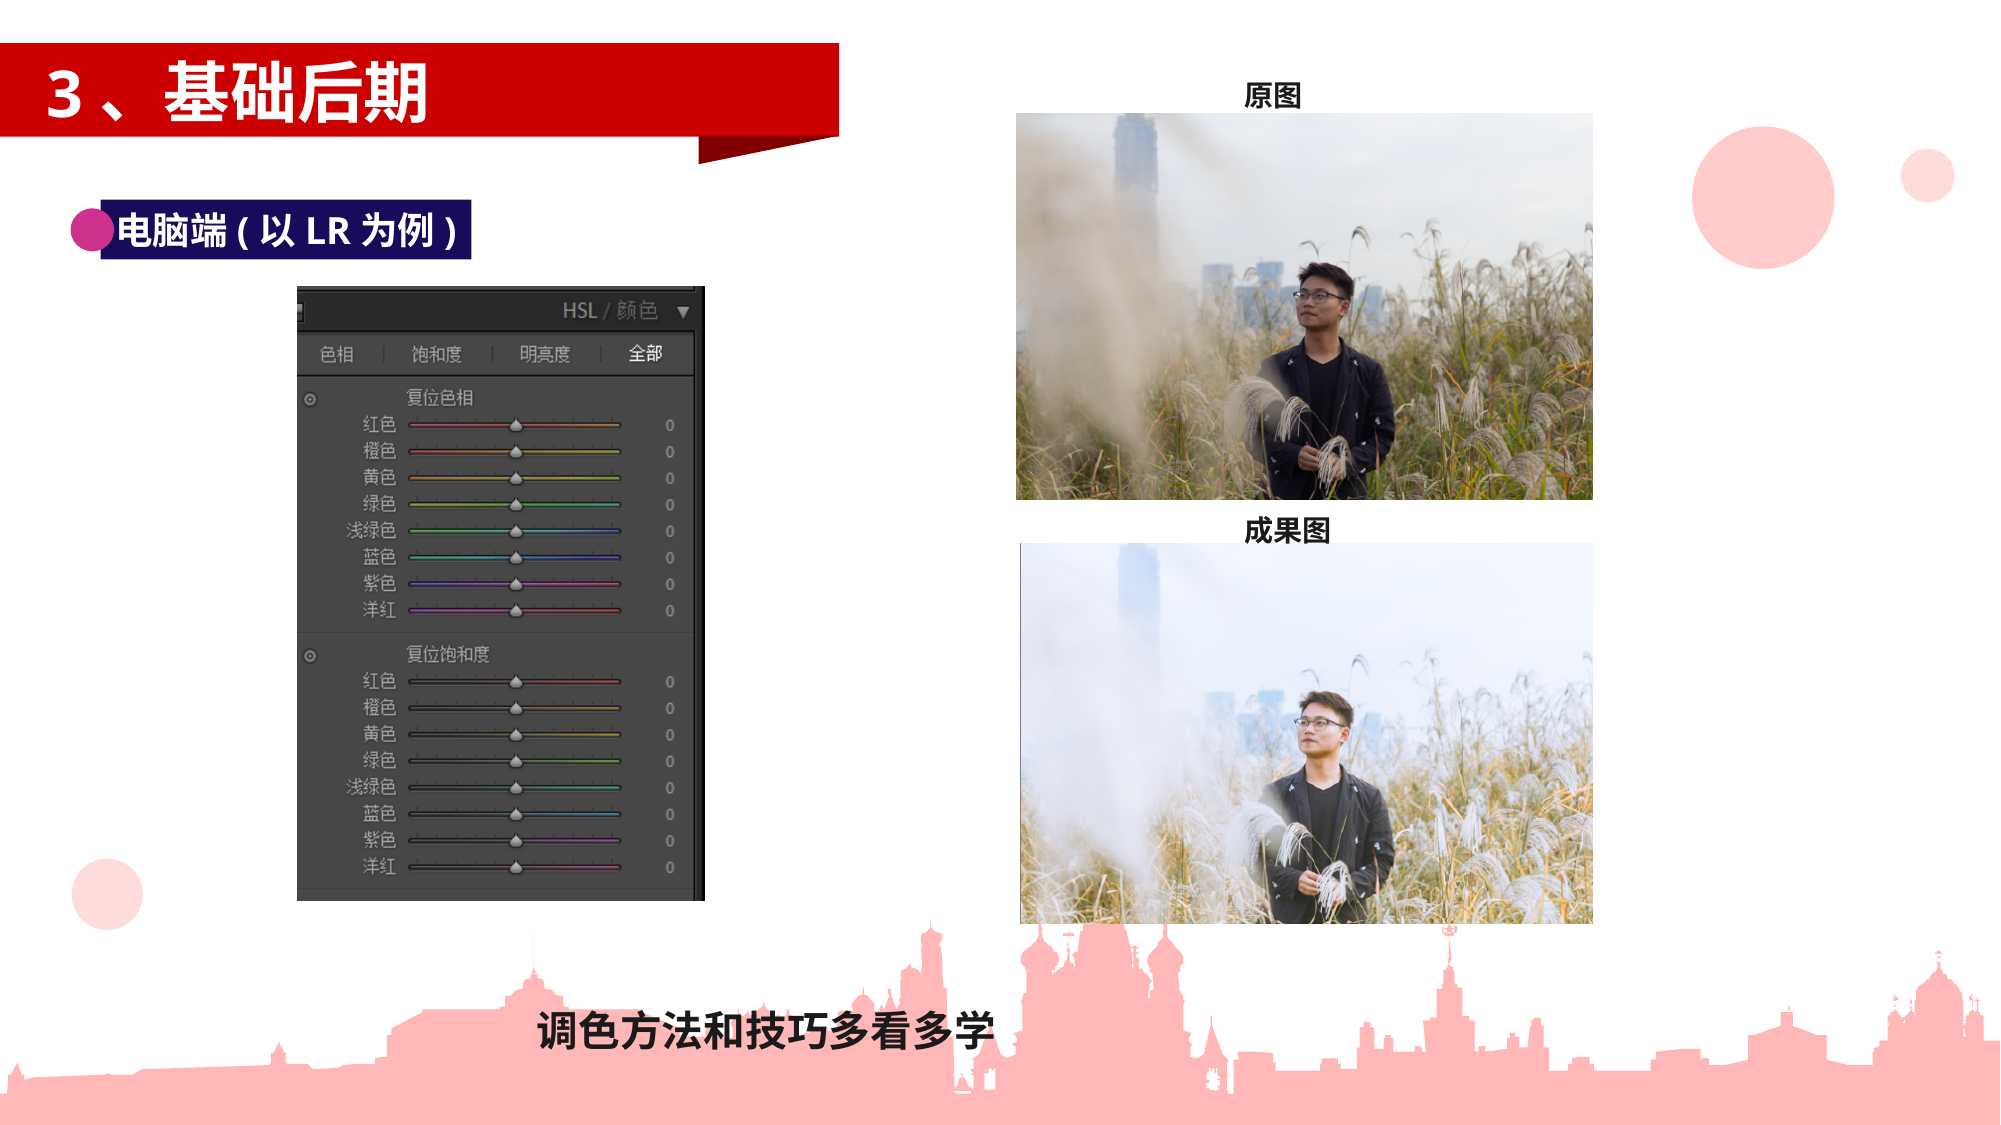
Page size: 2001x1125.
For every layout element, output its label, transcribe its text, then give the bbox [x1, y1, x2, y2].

text_box [1690, 125, 1836, 270]
text_box [0, 924, 2000, 1125]
picture [1016, 113, 1593, 500]
text_box 3、基础后期 [31, 43, 809, 138]
text_box 调色方法和技巧多看多学 [521, 997, 1044, 1063]
text_box [70, 857, 144, 931]
picture [1020, 543, 1593, 924]
text_box 原图 [1229, 52, 1725, 120]
text_box [0, 42, 840, 138]
text_box 电脑端(以LR为例) [100, 199, 472, 260]
text_box [900, 921, 947, 997]
text_box [697, 134, 840, 166]
text_box 成果图 [1229, 487, 1725, 555]
text_box [1899, 147, 1956, 204]
picture [297, 286, 705, 901]
text_box [69, 207, 116, 253]
